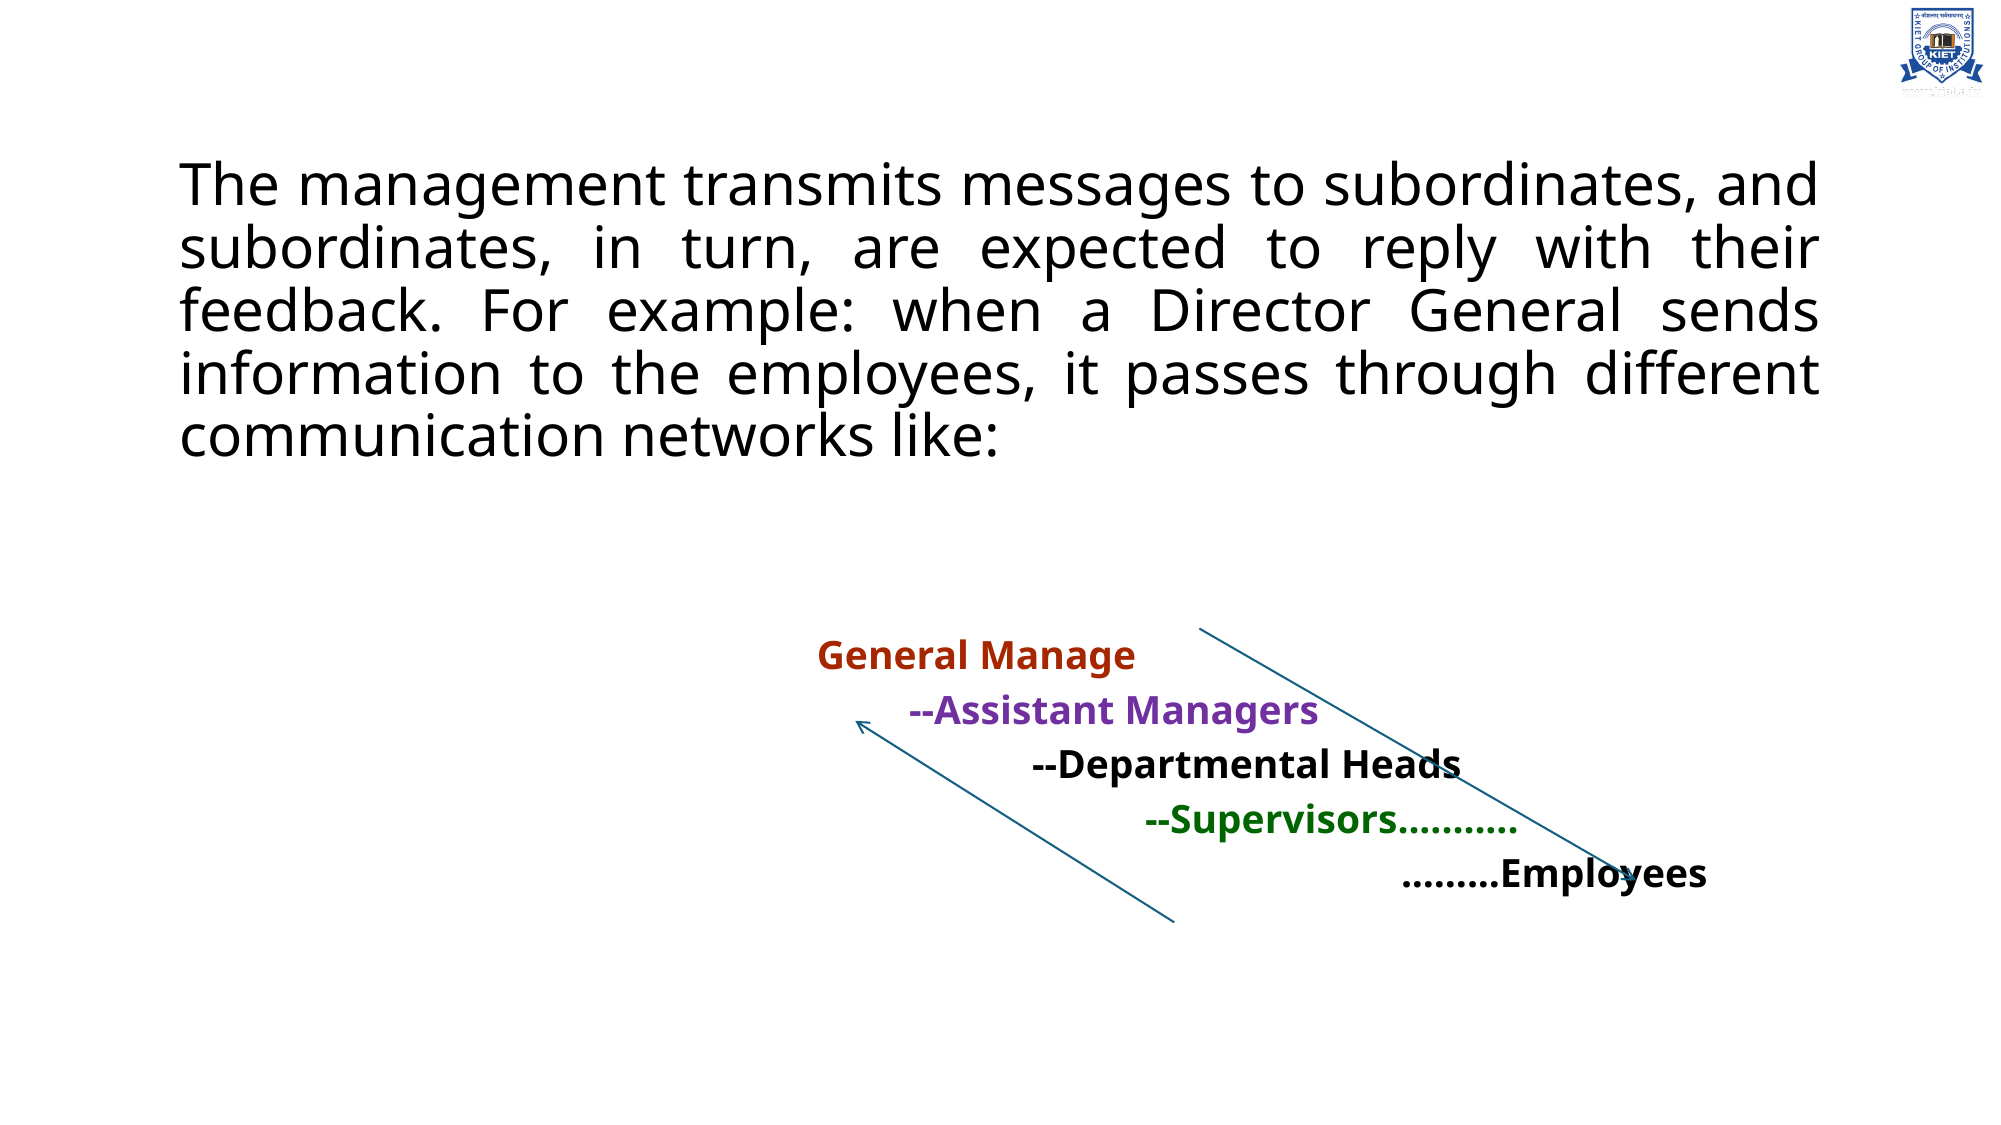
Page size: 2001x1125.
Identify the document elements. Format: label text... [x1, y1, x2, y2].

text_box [1198, 628, 1637, 881]
title The management transmits messages to subordinates, and subordinates, in turn, are expected to reply with their feedback. For example: when a Director General sends information to the employees, it passes through different communication networks like: [164, 62, 1836, 563]
picture [1899, 6, 1985, 101]
text_box General Manage --Assistant Managers --Departmental Heads --Supervisors........... .........Employees [771, 628, 1836, 923]
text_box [854, 720, 1175, 923]
